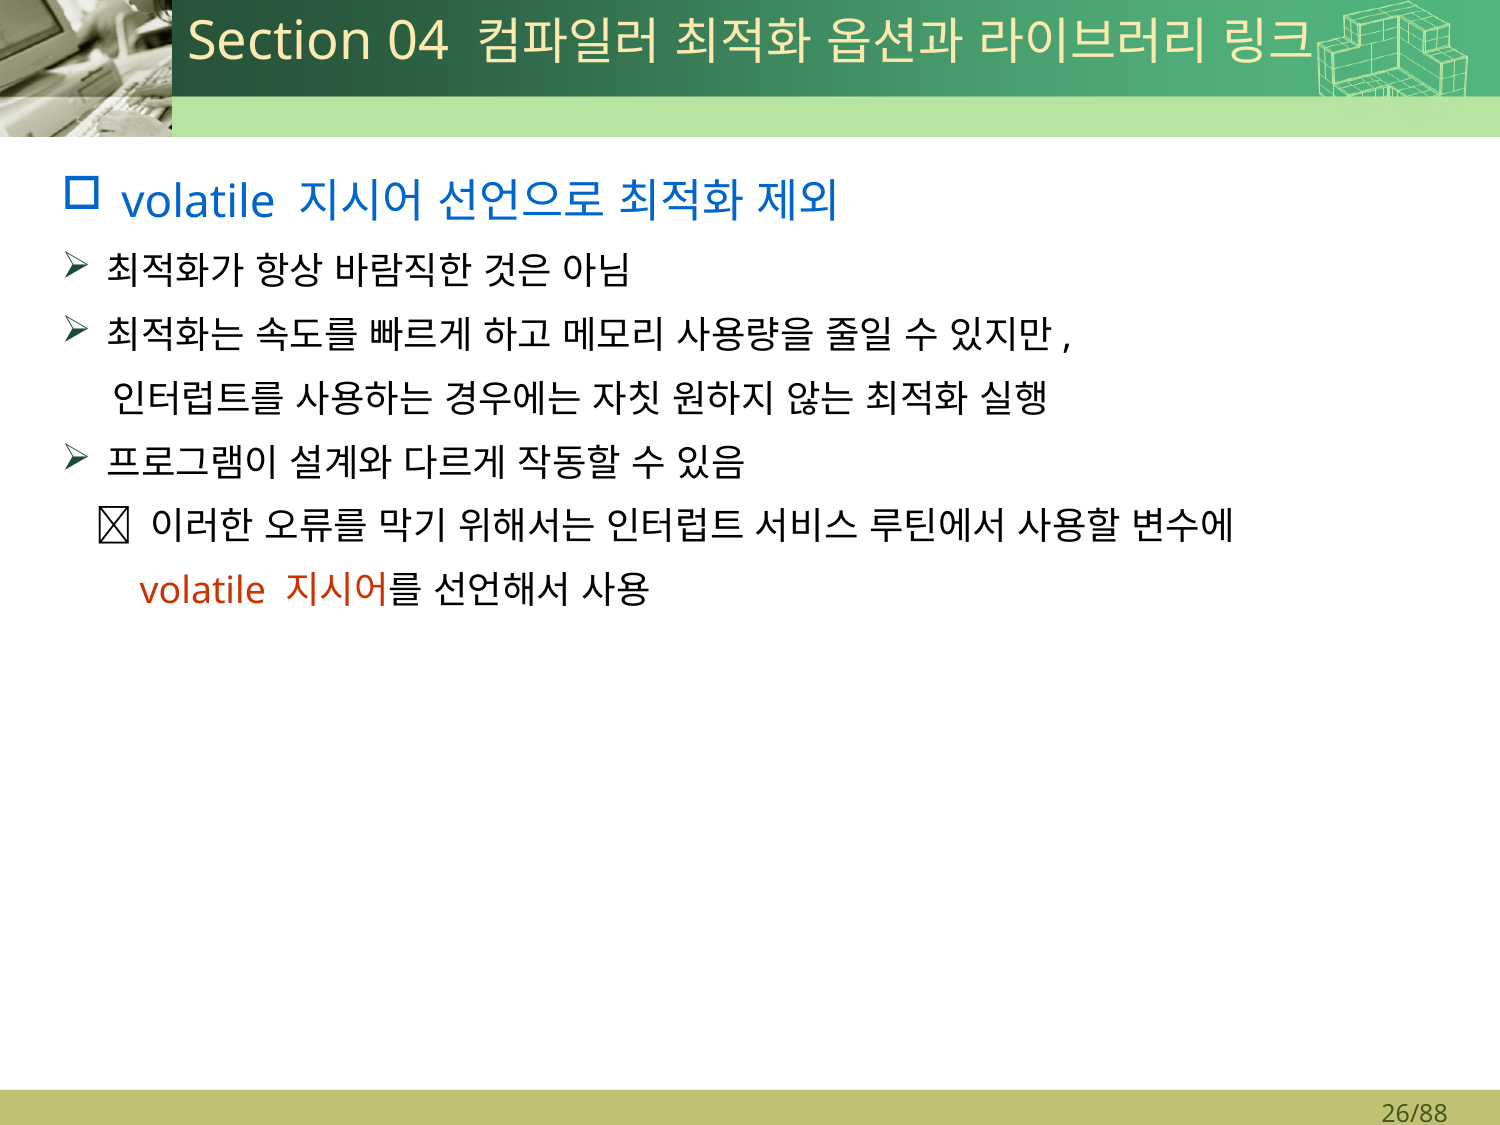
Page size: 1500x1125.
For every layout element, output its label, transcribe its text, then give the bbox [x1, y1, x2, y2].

title Section 04 컴파일러 최적화 옵션과 라이브러리 링크 [172, 75, 1500, 94]
list volatile 지시어 선언으로 최적화 제외 최적화가 항상 바람직한 것은 아님 최적화는 속도를 빠르게 하고 메모리 사용량을 줄일 수 있지만, 인터럽트를 사용하는 경우에는 자칫 원하지 않는 최적화 실행 프로그램이 설계와 다르게 작동할 수 있음  이러한 오류를 막기 위해서는 인터럽트 서비스 루틴에서 사용할 변수에 volatile 지시어를 선언해서 사용 [46, 164, 1459, 1067]
text_box [0, 0, 1500, 75]
picture [0, 75, 1500, 151]
